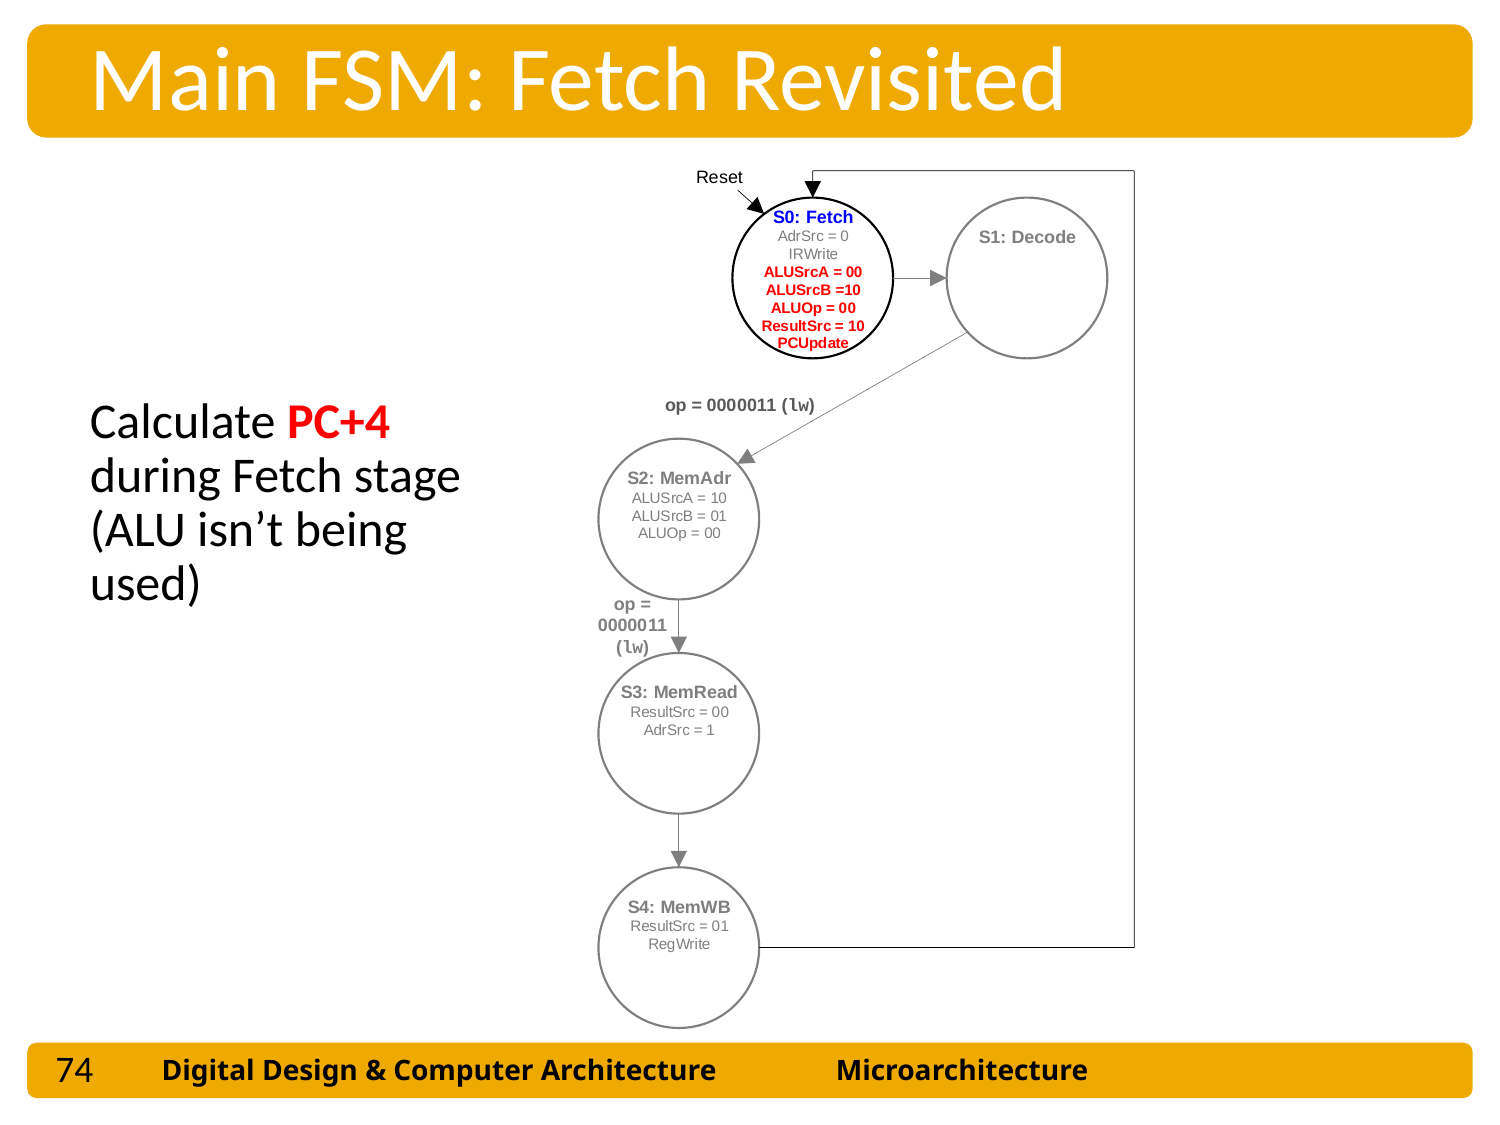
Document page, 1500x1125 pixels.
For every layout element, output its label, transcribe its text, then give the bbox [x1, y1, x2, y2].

text_box Main FSM: Fetch Revisited [75, 11, 1450, 136]
text_box Calculate PC+4 during Fetch stage (ALU isn’t being used) [75, 387, 500, 650]
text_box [562, 145, 1138, 1032]
slide_number 74 [40, 1037, 164, 1096]
